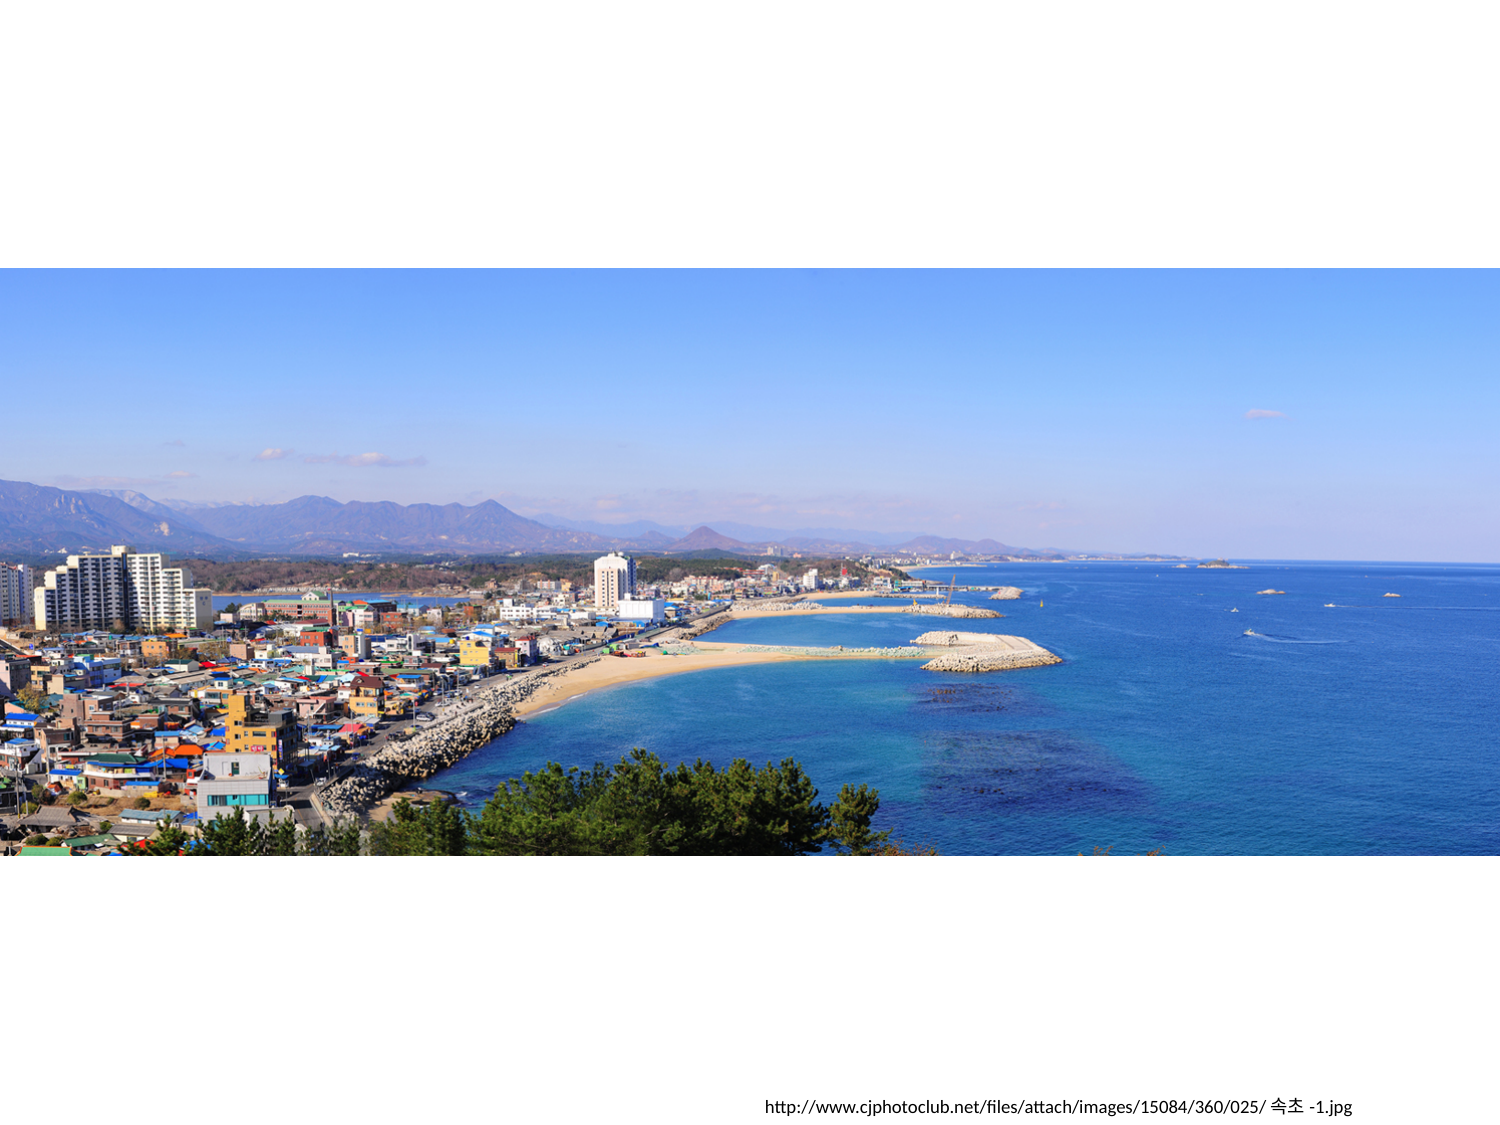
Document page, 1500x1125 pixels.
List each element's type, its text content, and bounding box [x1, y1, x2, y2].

picture [0, 268, 1500, 856]
text_box http://www.cjphotoclub.net/files/attach/images/15084/360/025/속초-1.jpg [749, 1087, 1500, 1125]
